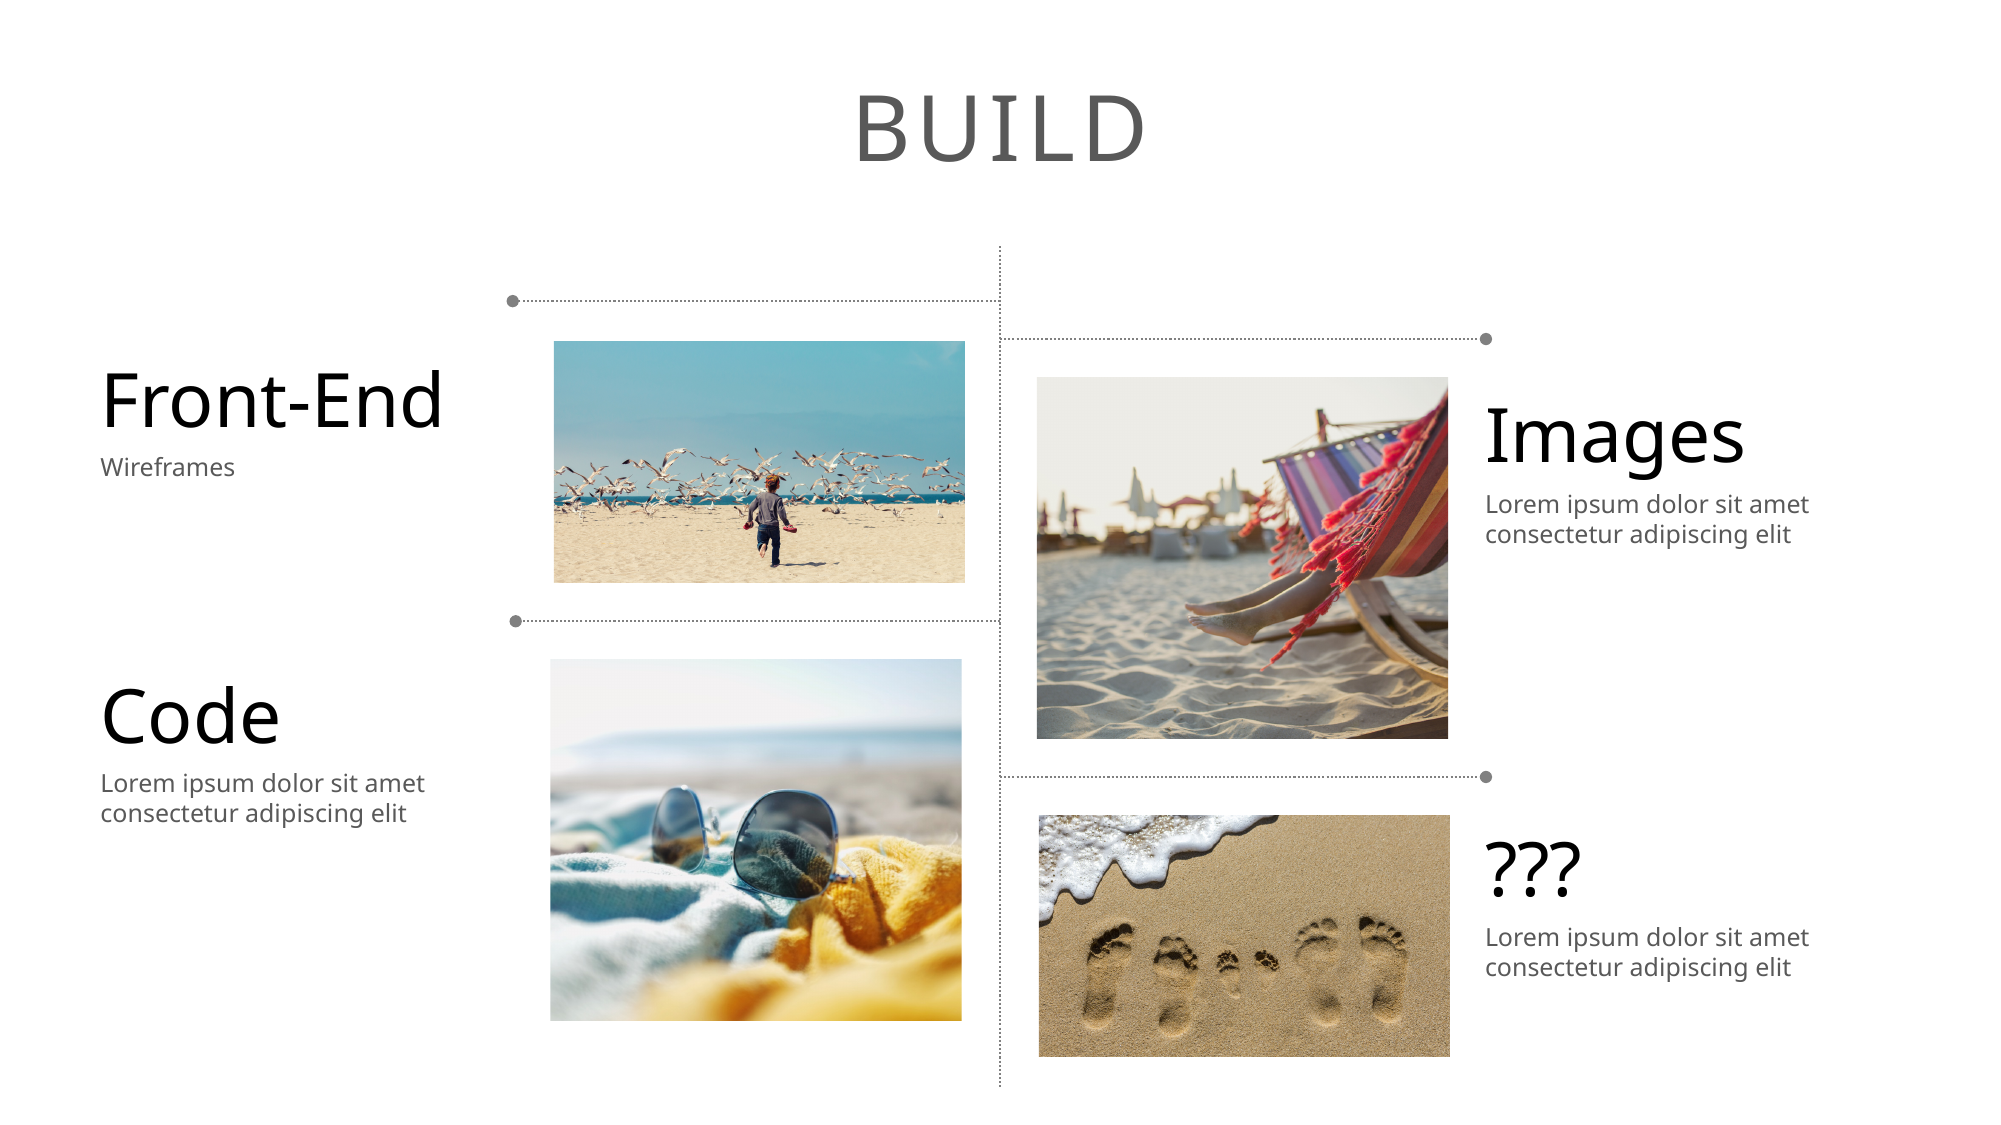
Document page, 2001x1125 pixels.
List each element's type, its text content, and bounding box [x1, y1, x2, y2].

list Front-End [100, 345, 509, 433]
list ??? [1485, 813, 1894, 901]
picture [1036, 377, 1449, 739]
list Wireframes [100, 444, 512, 585]
list Code [100, 661, 509, 749]
list Lorem ipsum dolor sit amet consectetur adipiscing elit [1485, 914, 1897, 1055]
picture [550, 659, 962, 1021]
picture [553, 341, 965, 583]
list Lorem ipsum dolor sit amet consectetur adipiscing elit [100, 760, 512, 901]
list Images [1485, 380, 1894, 468]
picture [1038, 815, 1450, 1057]
list Lorem ipsum dolor sit amet consectetur adipiscing elit [1485, 480, 1897, 621]
title build [137, 45, 1863, 219]
